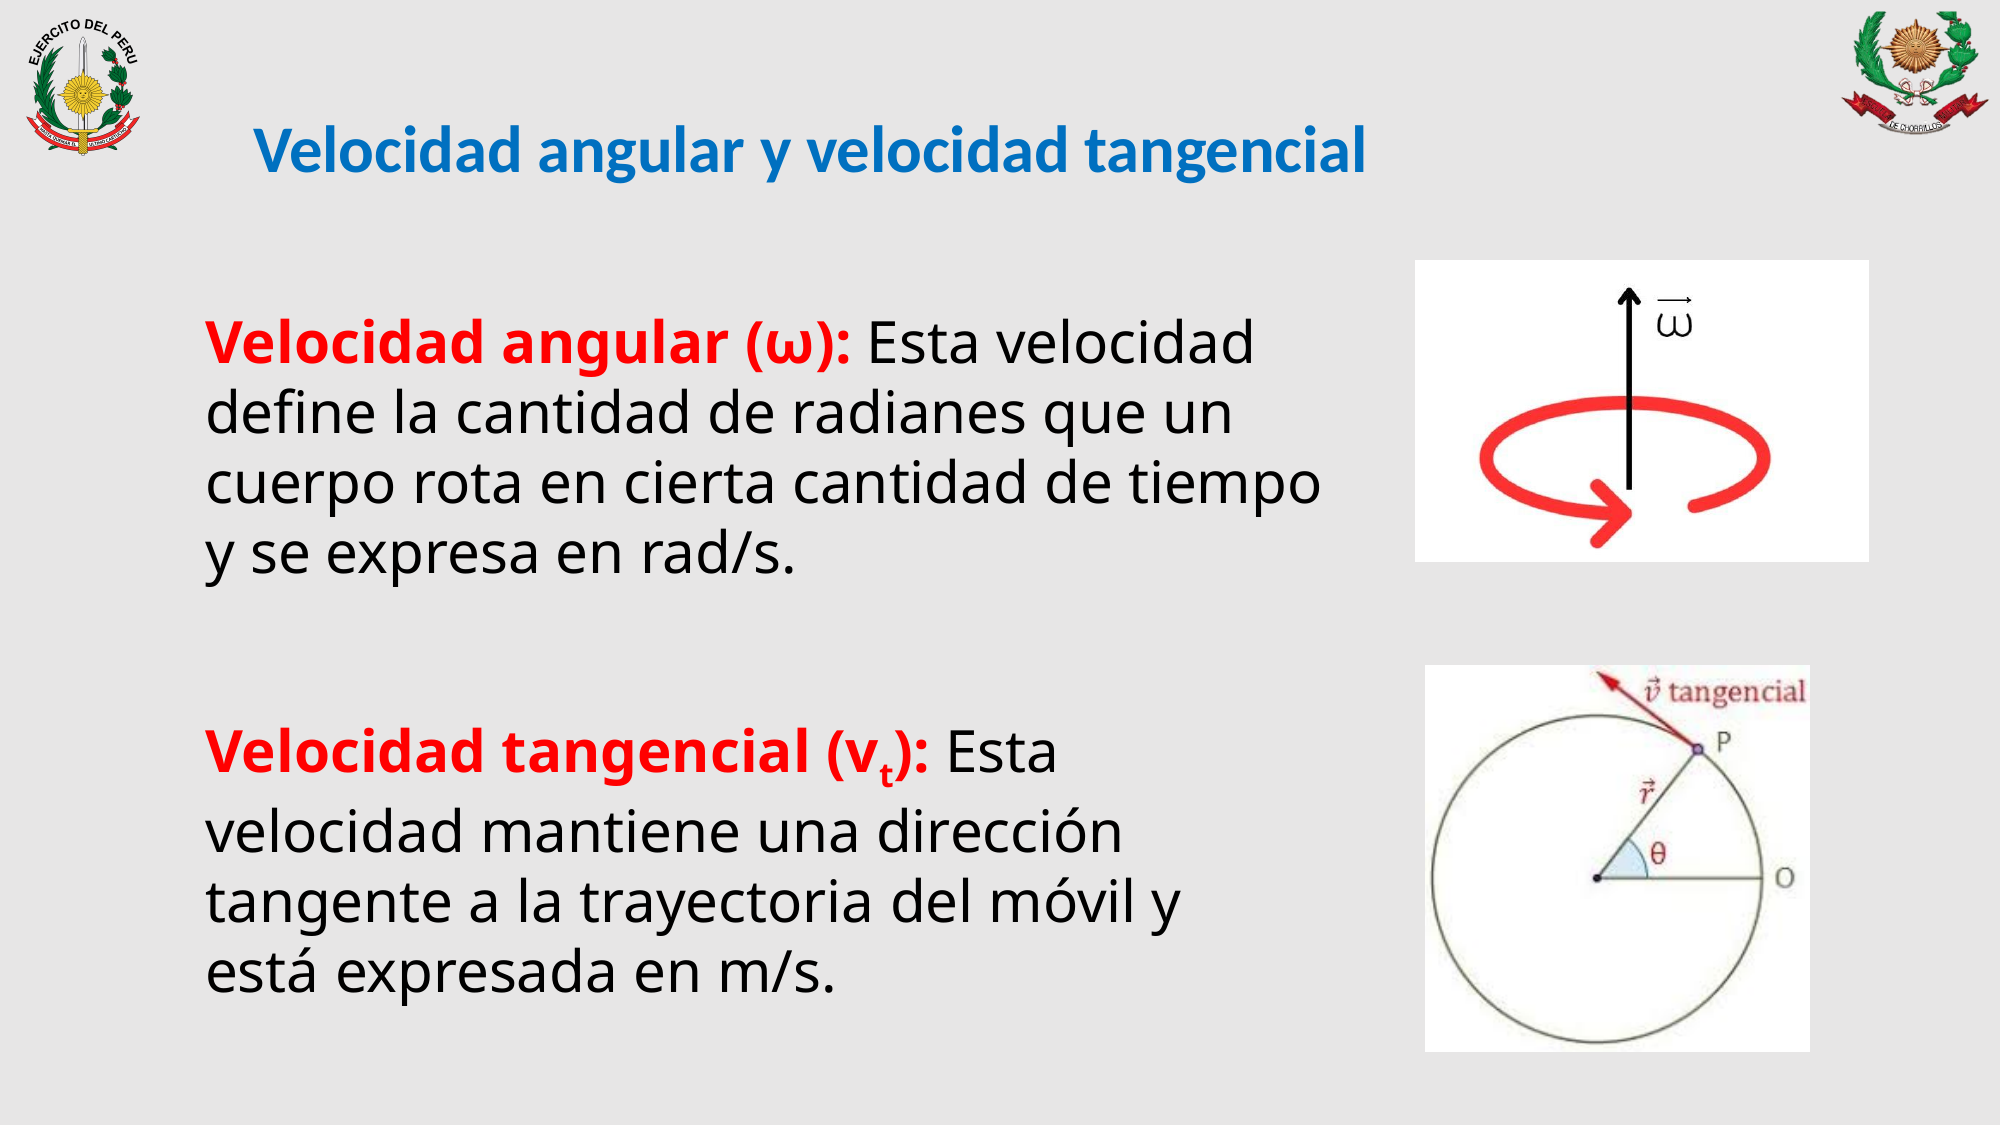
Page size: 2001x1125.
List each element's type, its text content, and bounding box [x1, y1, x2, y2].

text_box Velocidad angular (ω): Esta velocidad define la cantidad de radianes que un cuerpo rota en cierta cantidad de tiempo y se expresa en rad/s. [190, 297, 1360, 593]
picture [1822, 0, 1999, 146]
picture [1425, 665, 1810, 1052]
text_box Velocidad angular y velocidad tangencial [251, 104, 1400, 187]
picture [26, 19, 140, 156]
text_box Velocidad tangencial (vt): Esta velocidad mantiene una dirección tangente a la trayectoria del móvil y está expresada en m/s. [190, 707, 1314, 1012]
picture [1415, 260, 1869, 562]
